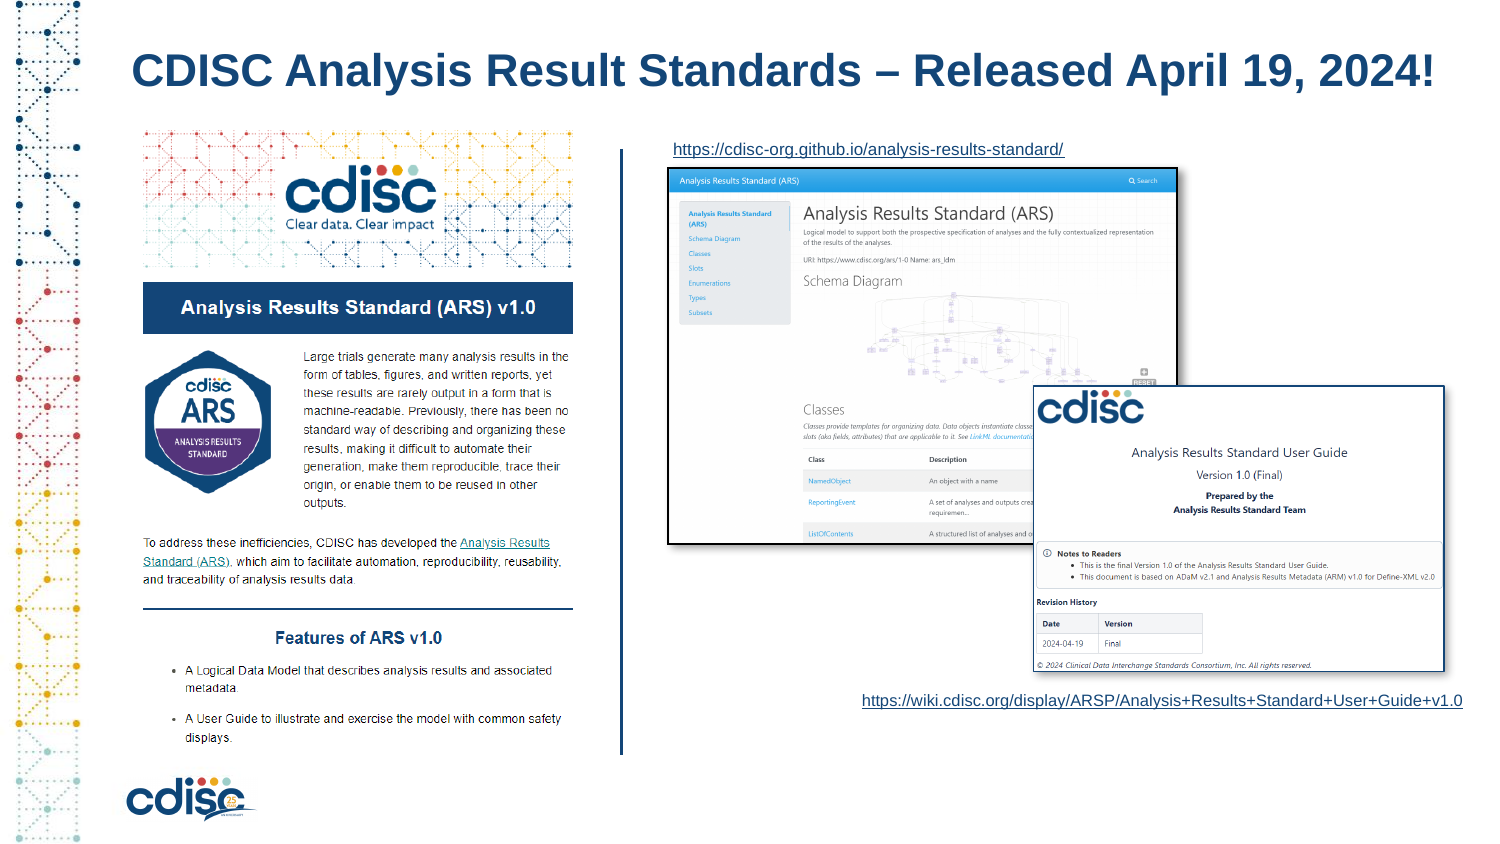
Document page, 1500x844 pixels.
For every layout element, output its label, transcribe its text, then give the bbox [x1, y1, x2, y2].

title CDISC Analysis Result Standards – Released April 19, 2024! [131, 0, 1449, 154]
picture [0, 0, 1500, 844]
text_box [657, 130, 1484, 718]
